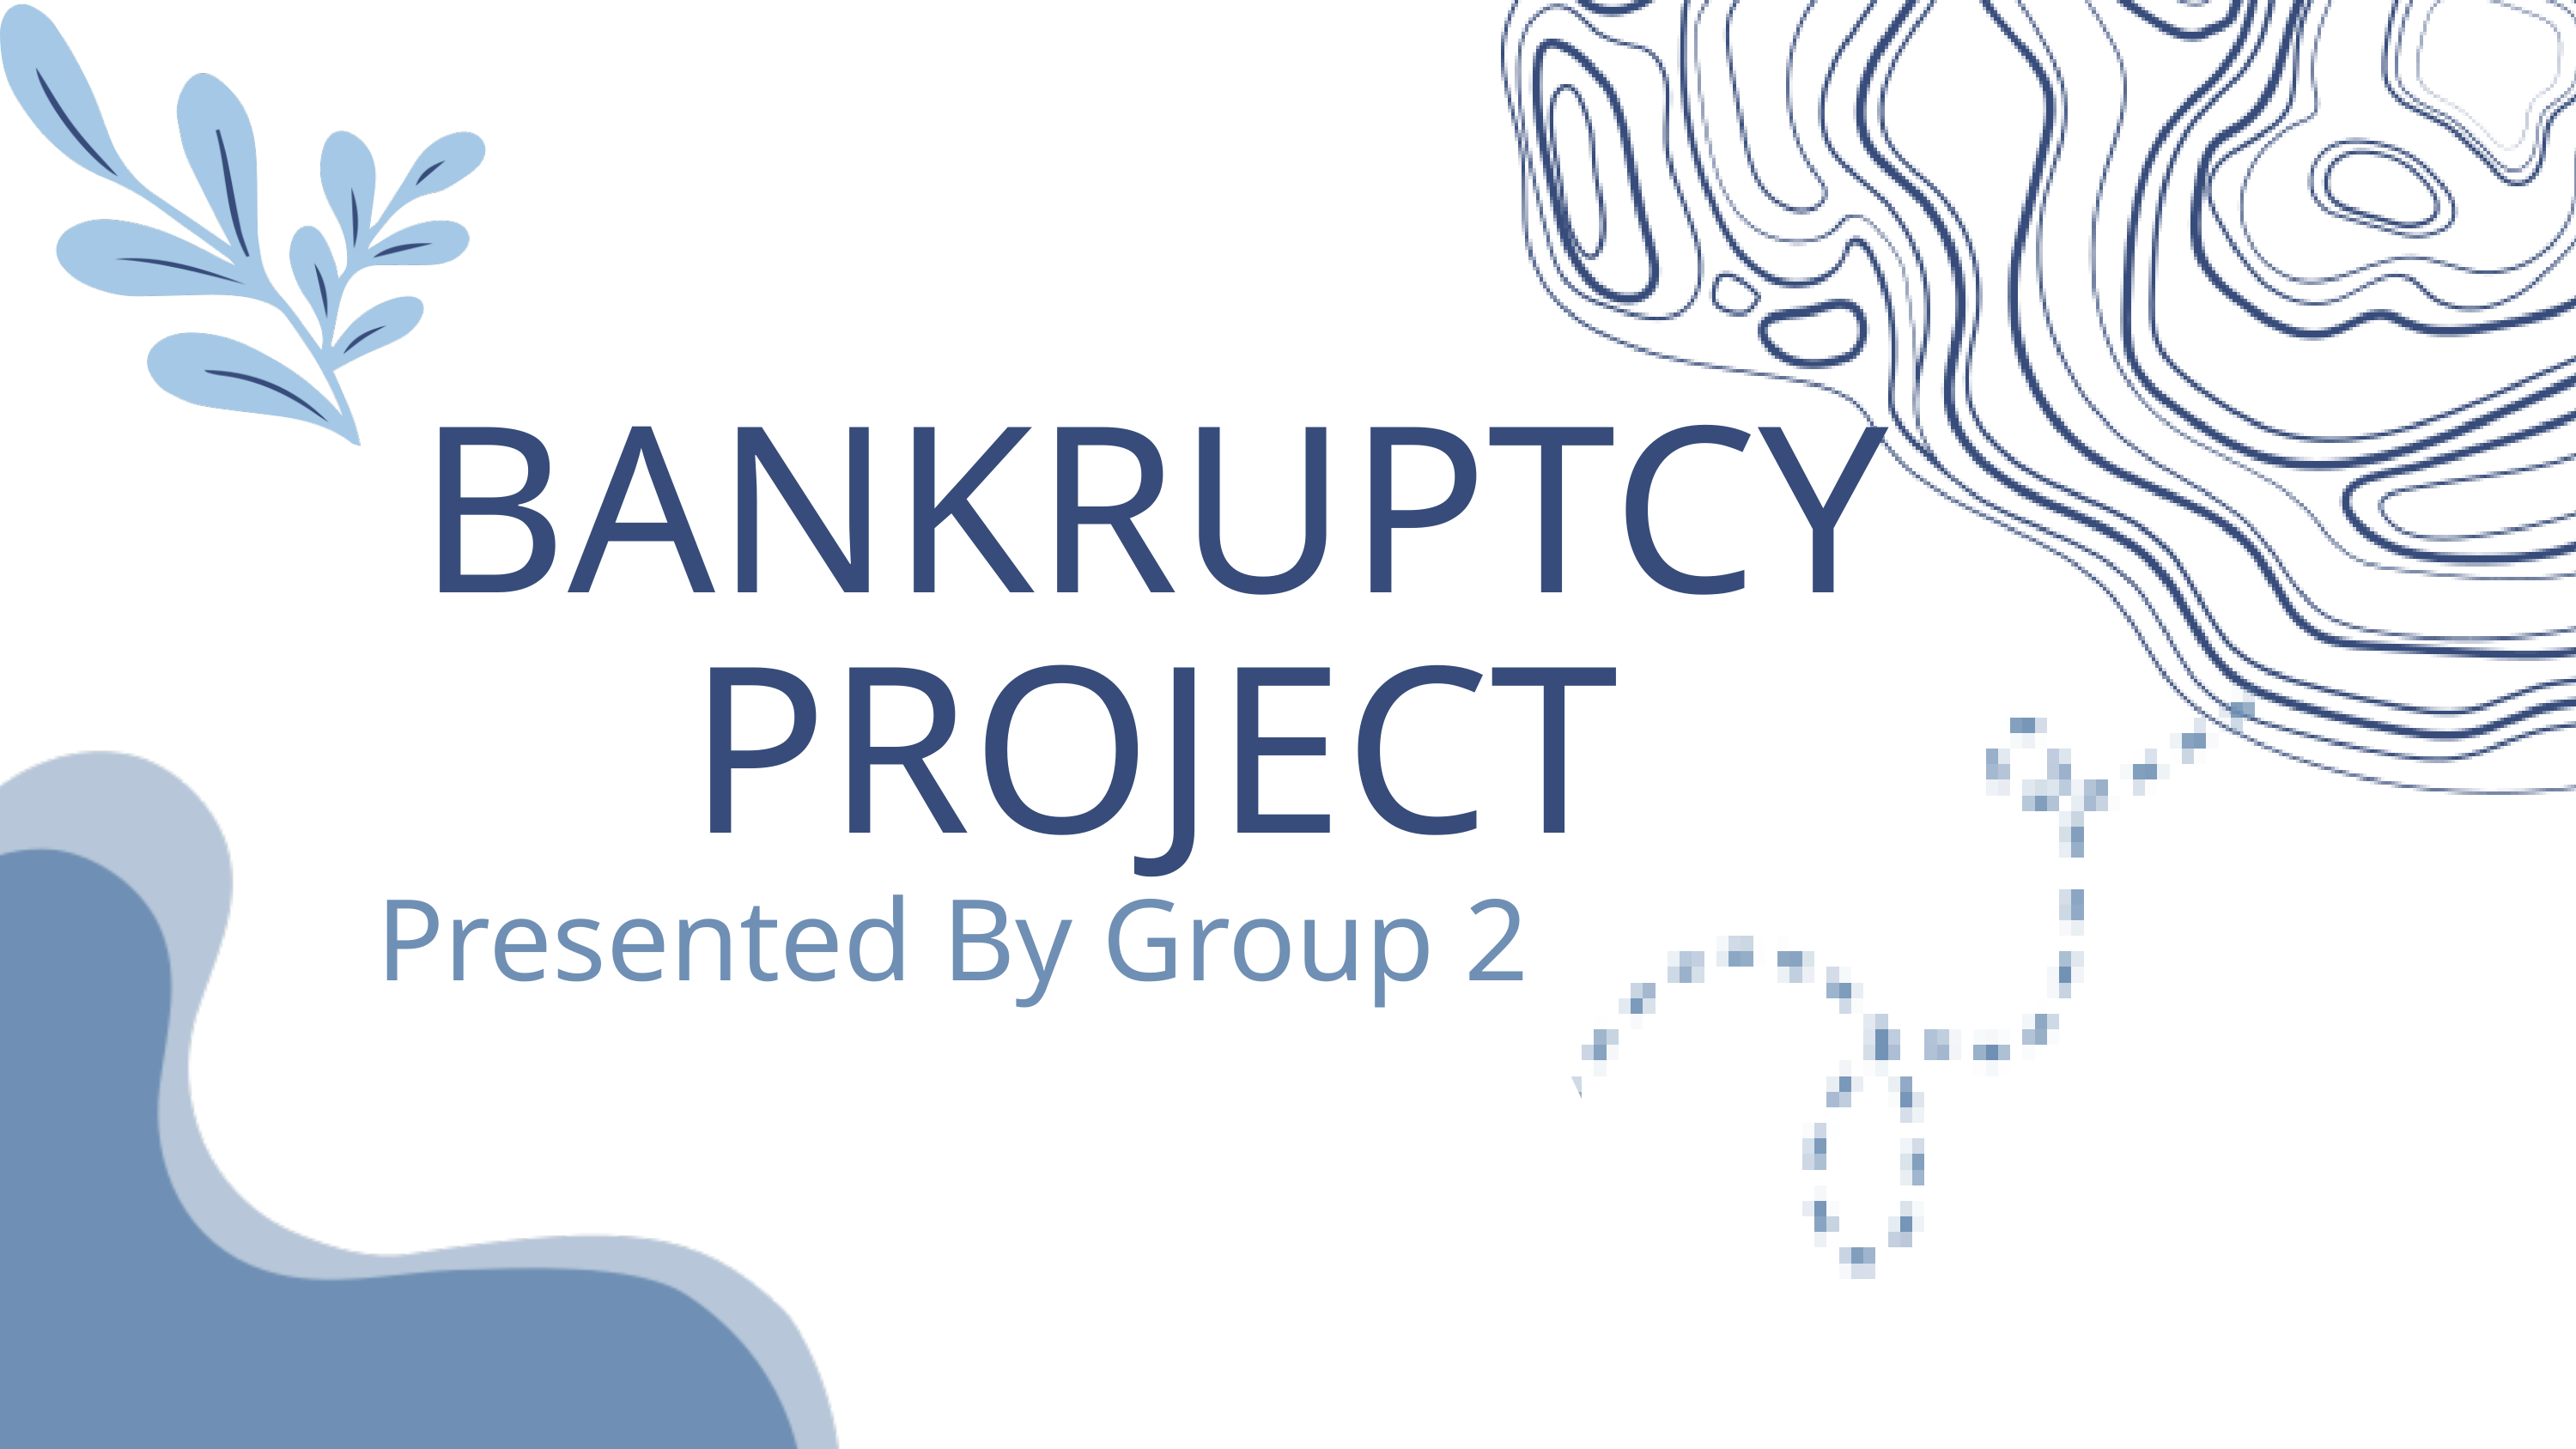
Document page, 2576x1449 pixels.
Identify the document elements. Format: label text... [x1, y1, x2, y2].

text_box [0, 724, 914, 1449]
text_box [1536, 609, 2451, 1435]
text_box Presented By Group 2 [326, 845, 1580, 1003]
text_box BANKRUPTCY PROJECT [326, 397, 1980, 880]
text_box [1498, 0, 2576, 816]
text_box [0, 0, 488, 446]
